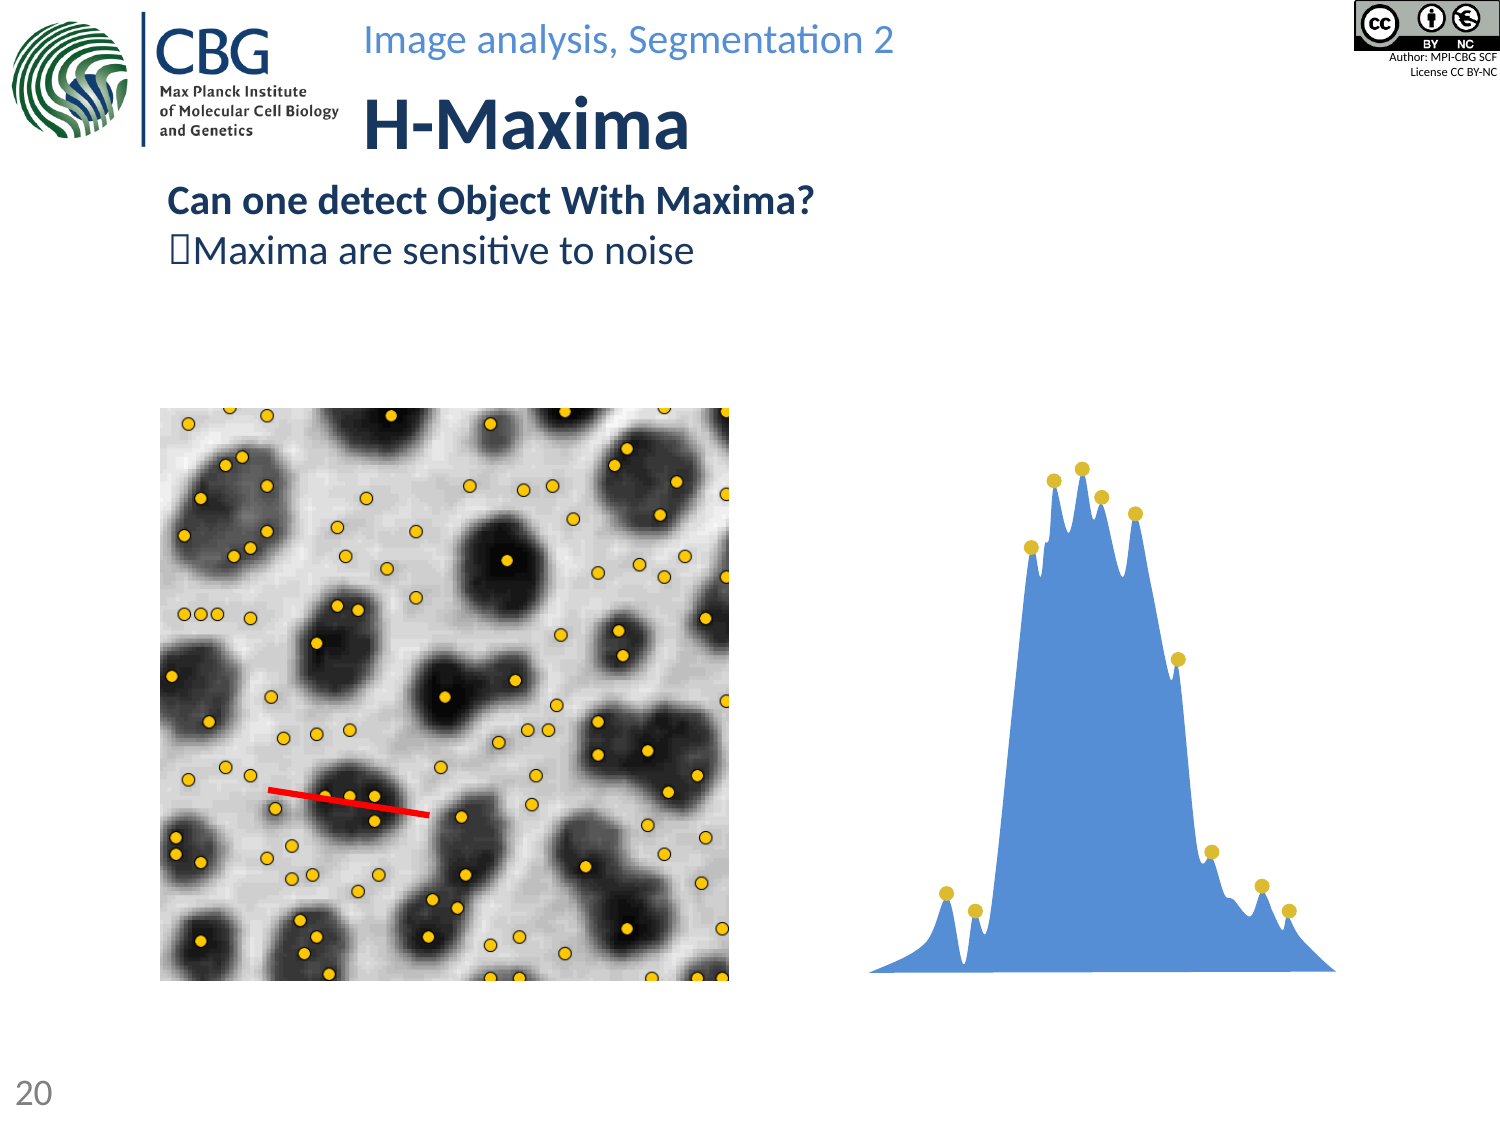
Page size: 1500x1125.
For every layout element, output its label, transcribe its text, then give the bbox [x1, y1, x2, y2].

picture [1354, 0, 1500, 51]
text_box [938, 461, 1297, 919]
text_box Can one detect Object With Maxima? Maxima are sensitive to noise [153, 165, 968, 281]
list Image analysis, Segmentation 2 [348, 3, 1424, 82]
picture [11, 11, 339, 147]
title H-Maxima [348, 65, 1425, 173]
text_box [868, 921, 1338, 975]
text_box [267, 789, 430, 816]
picture [160, 408, 729, 981]
